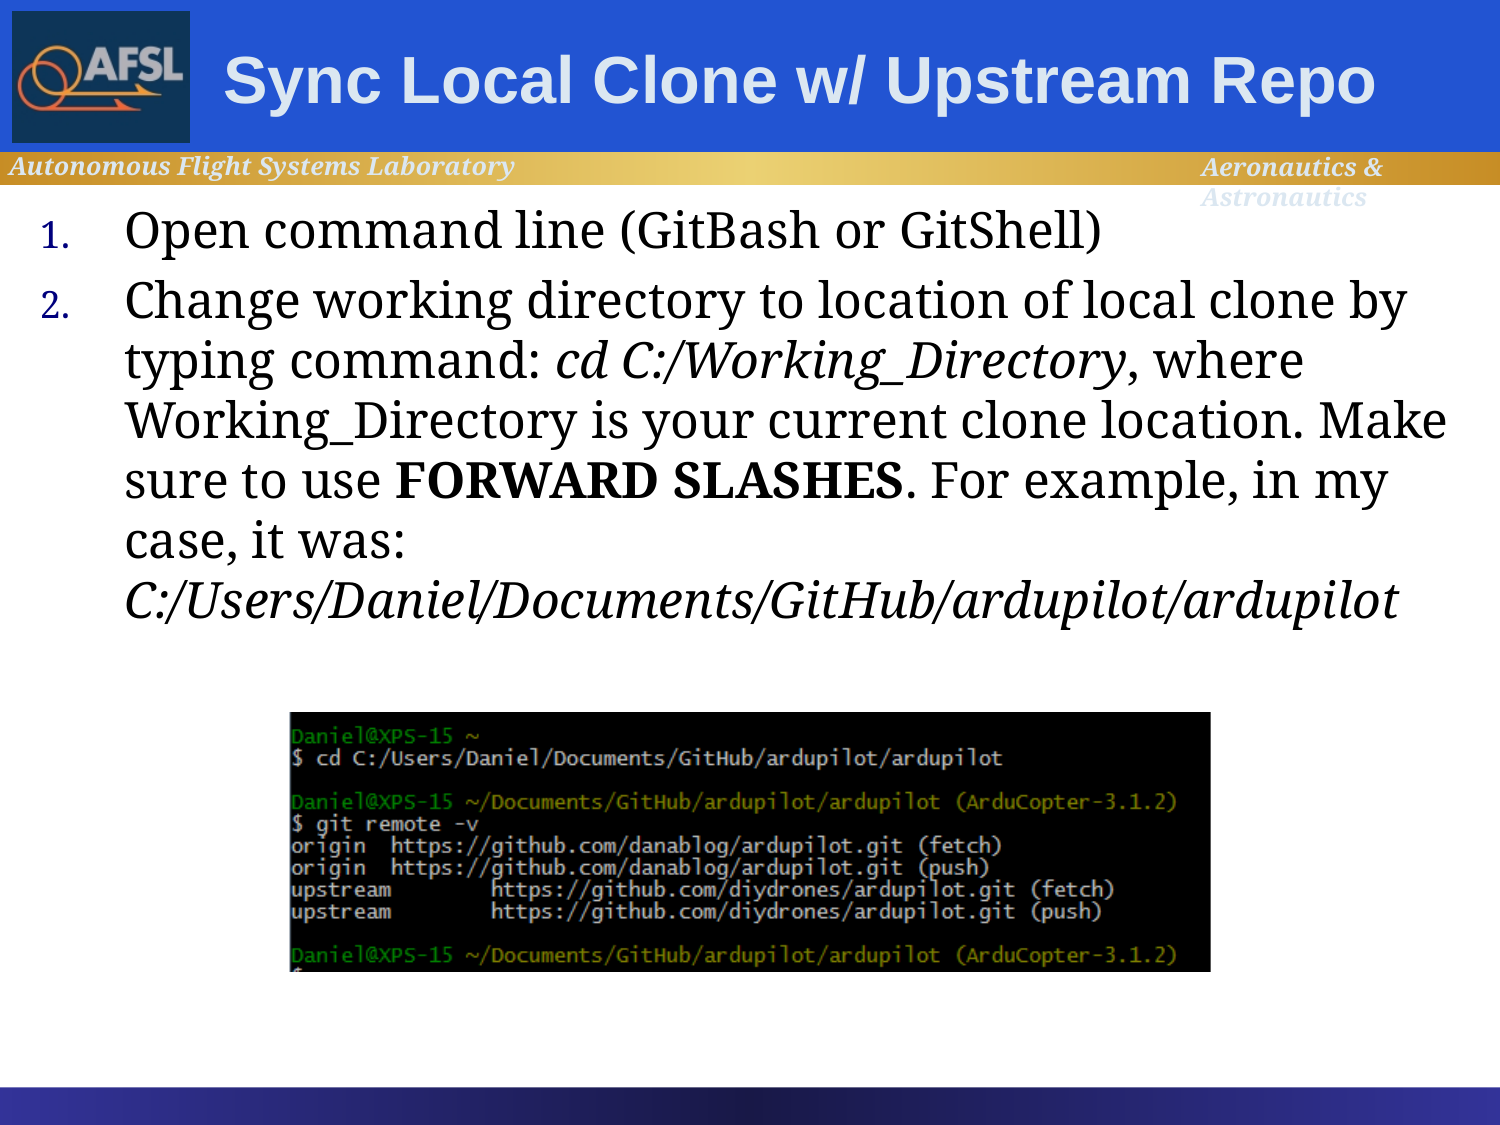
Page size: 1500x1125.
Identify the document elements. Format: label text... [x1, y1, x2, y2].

picture [289, 712, 1211, 973]
title Sync Local Clone w/ Upstream Repo [208, 14, 1468, 140]
picture [12, 11, 190, 143]
list Open command line (GitBash or GitShell) Change working directory to location of local clone by typing command: cd C:/Working_Directory, where Working_Directory is your current clone location. Make sure to use FORWARD SLASHES. For example, in my case, it was: C:/Users/Daniel/Documents/GitHub/ardupilot/ardupilot [24, 190, 1475, 1075]
